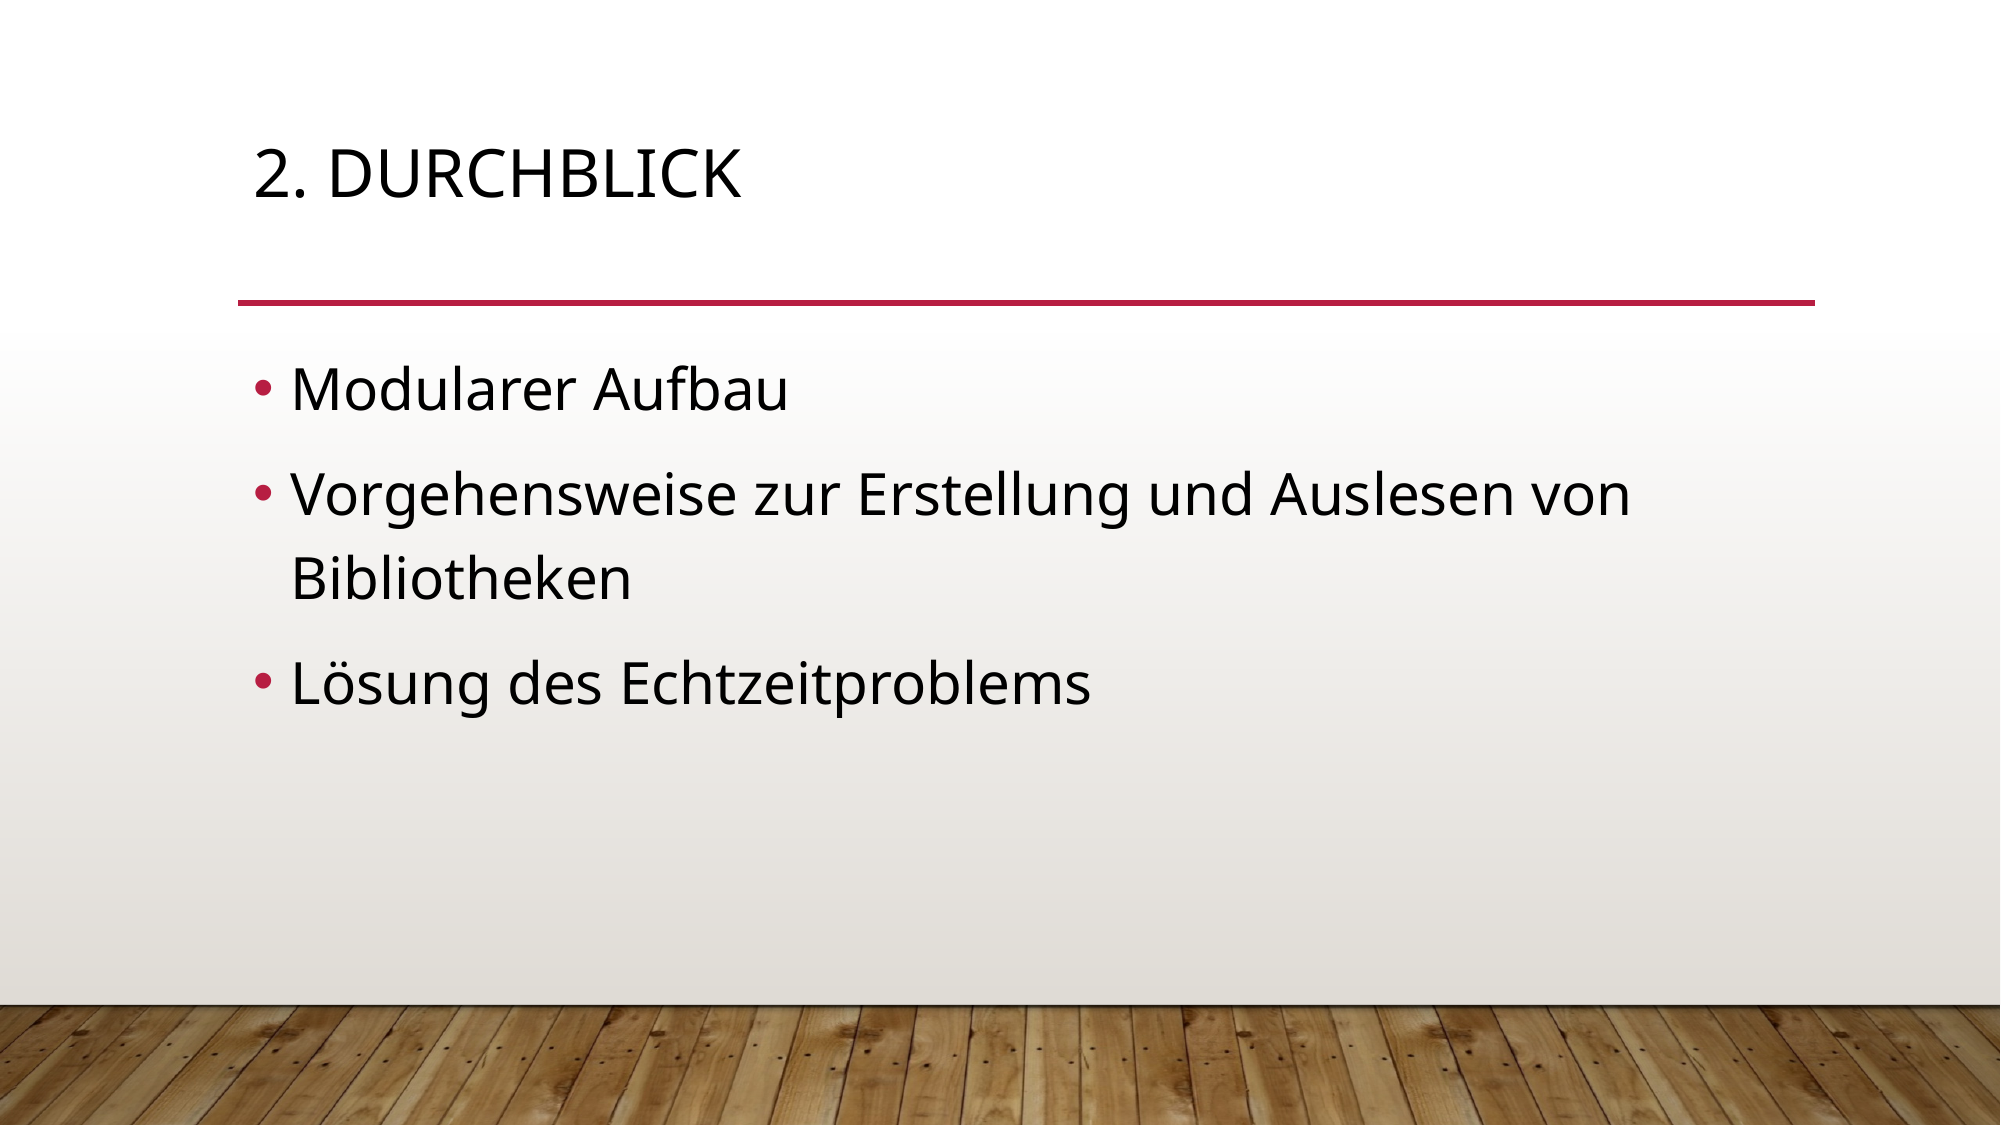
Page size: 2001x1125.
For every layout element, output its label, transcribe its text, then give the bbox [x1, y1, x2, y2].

picture [0, 1005, 2000, 1125]
title 2. Durchblick [238, 131, 1814, 305]
list Modularer Aufbau Vorgehensweise zur Erstellung und Auslesen von Bibliotheken Lösung des Echtzeitproblems [238, 330, 1814, 897]
